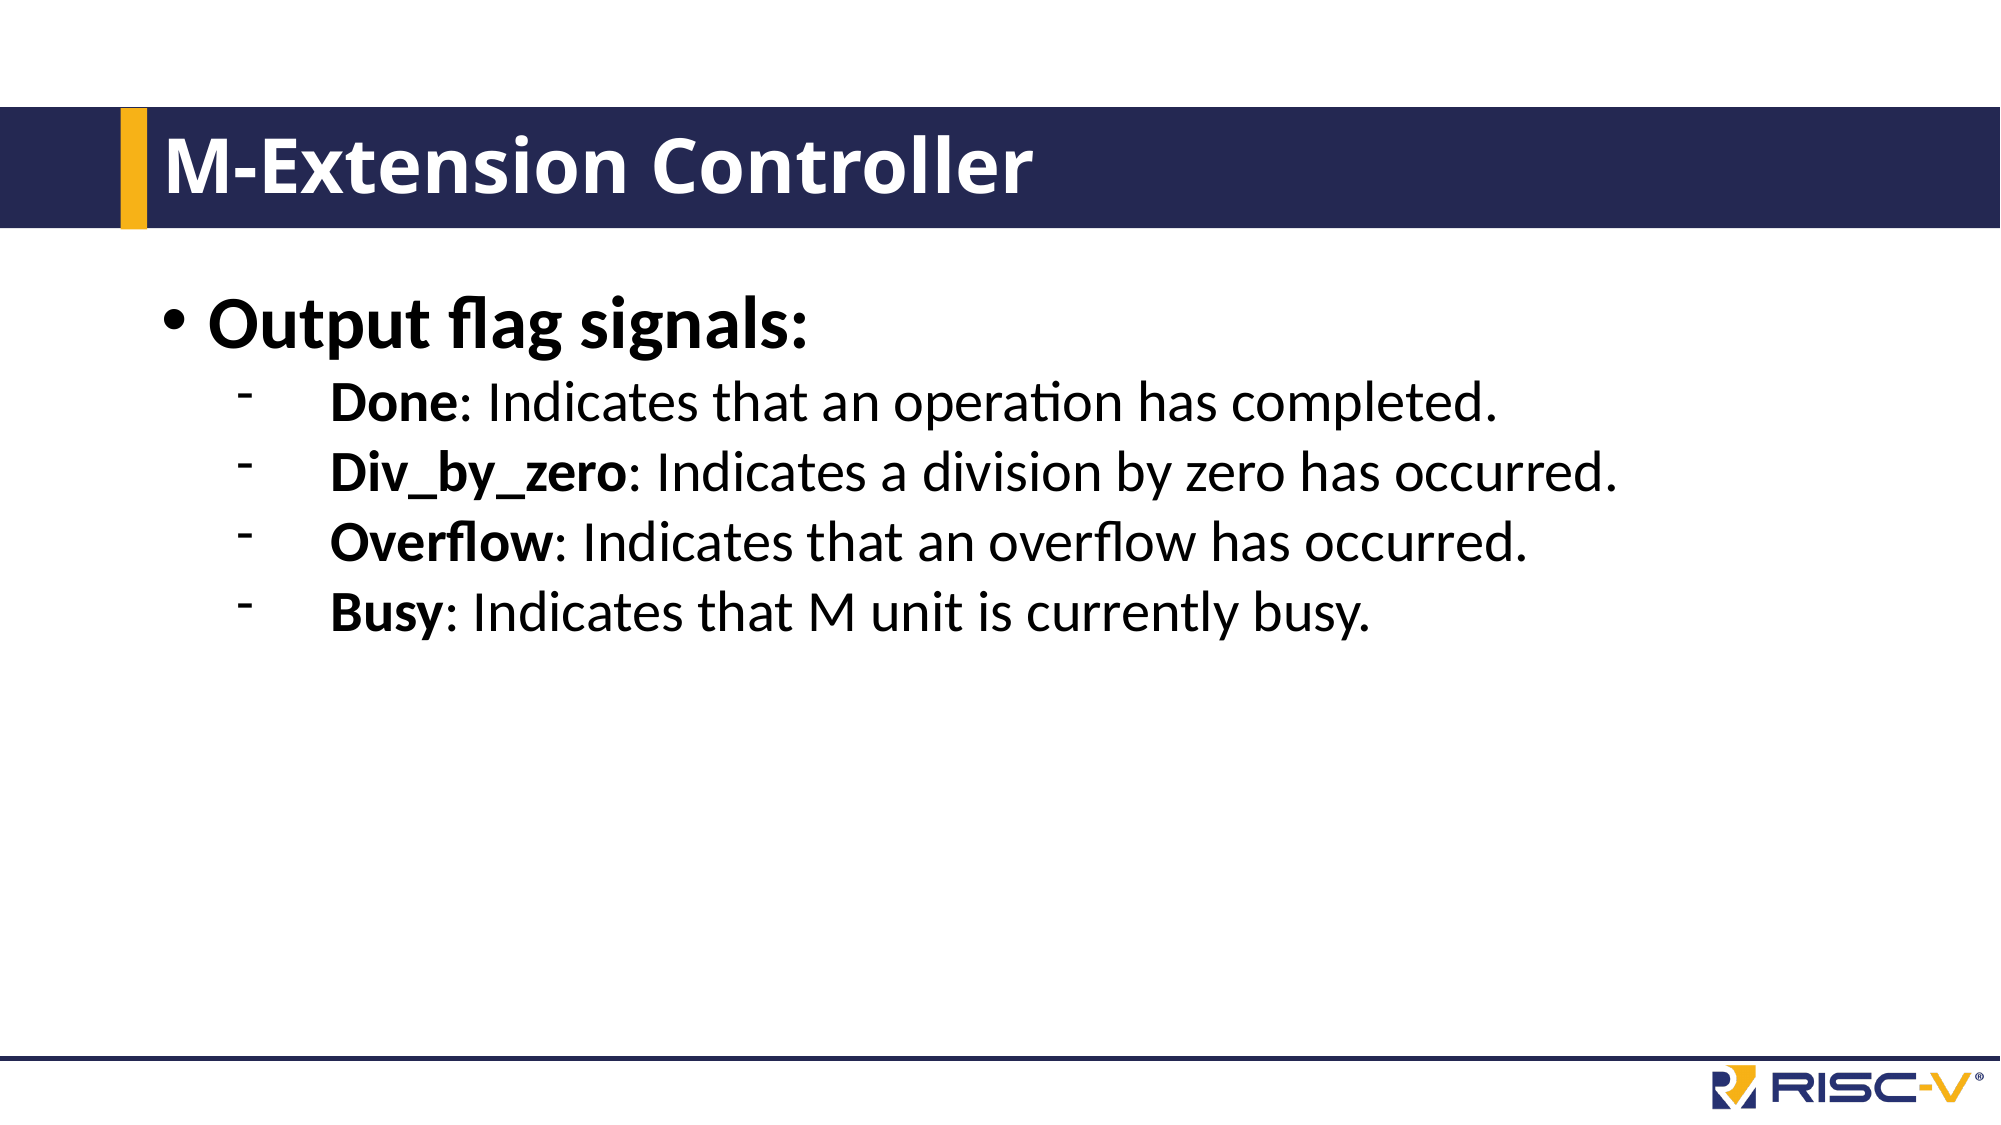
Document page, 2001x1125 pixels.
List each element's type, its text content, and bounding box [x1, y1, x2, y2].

text_box Output flag signals: Done: Indicates that an operation has completed. Div_by_zero: Indicates a division by zero has occurred. Overflow: Indicates that an overflow has occurred. Busy: Indicates that M unit is currently busy. [146, 265, 1893, 651]
text_box [0, 106, 2000, 229]
picture [1702, 1059, 1992, 1125]
title M-Extension Controller [148, 120, 1723, 218]
picture [1702, 1047, 1992, 1058]
text_box [120, 107, 148, 230]
